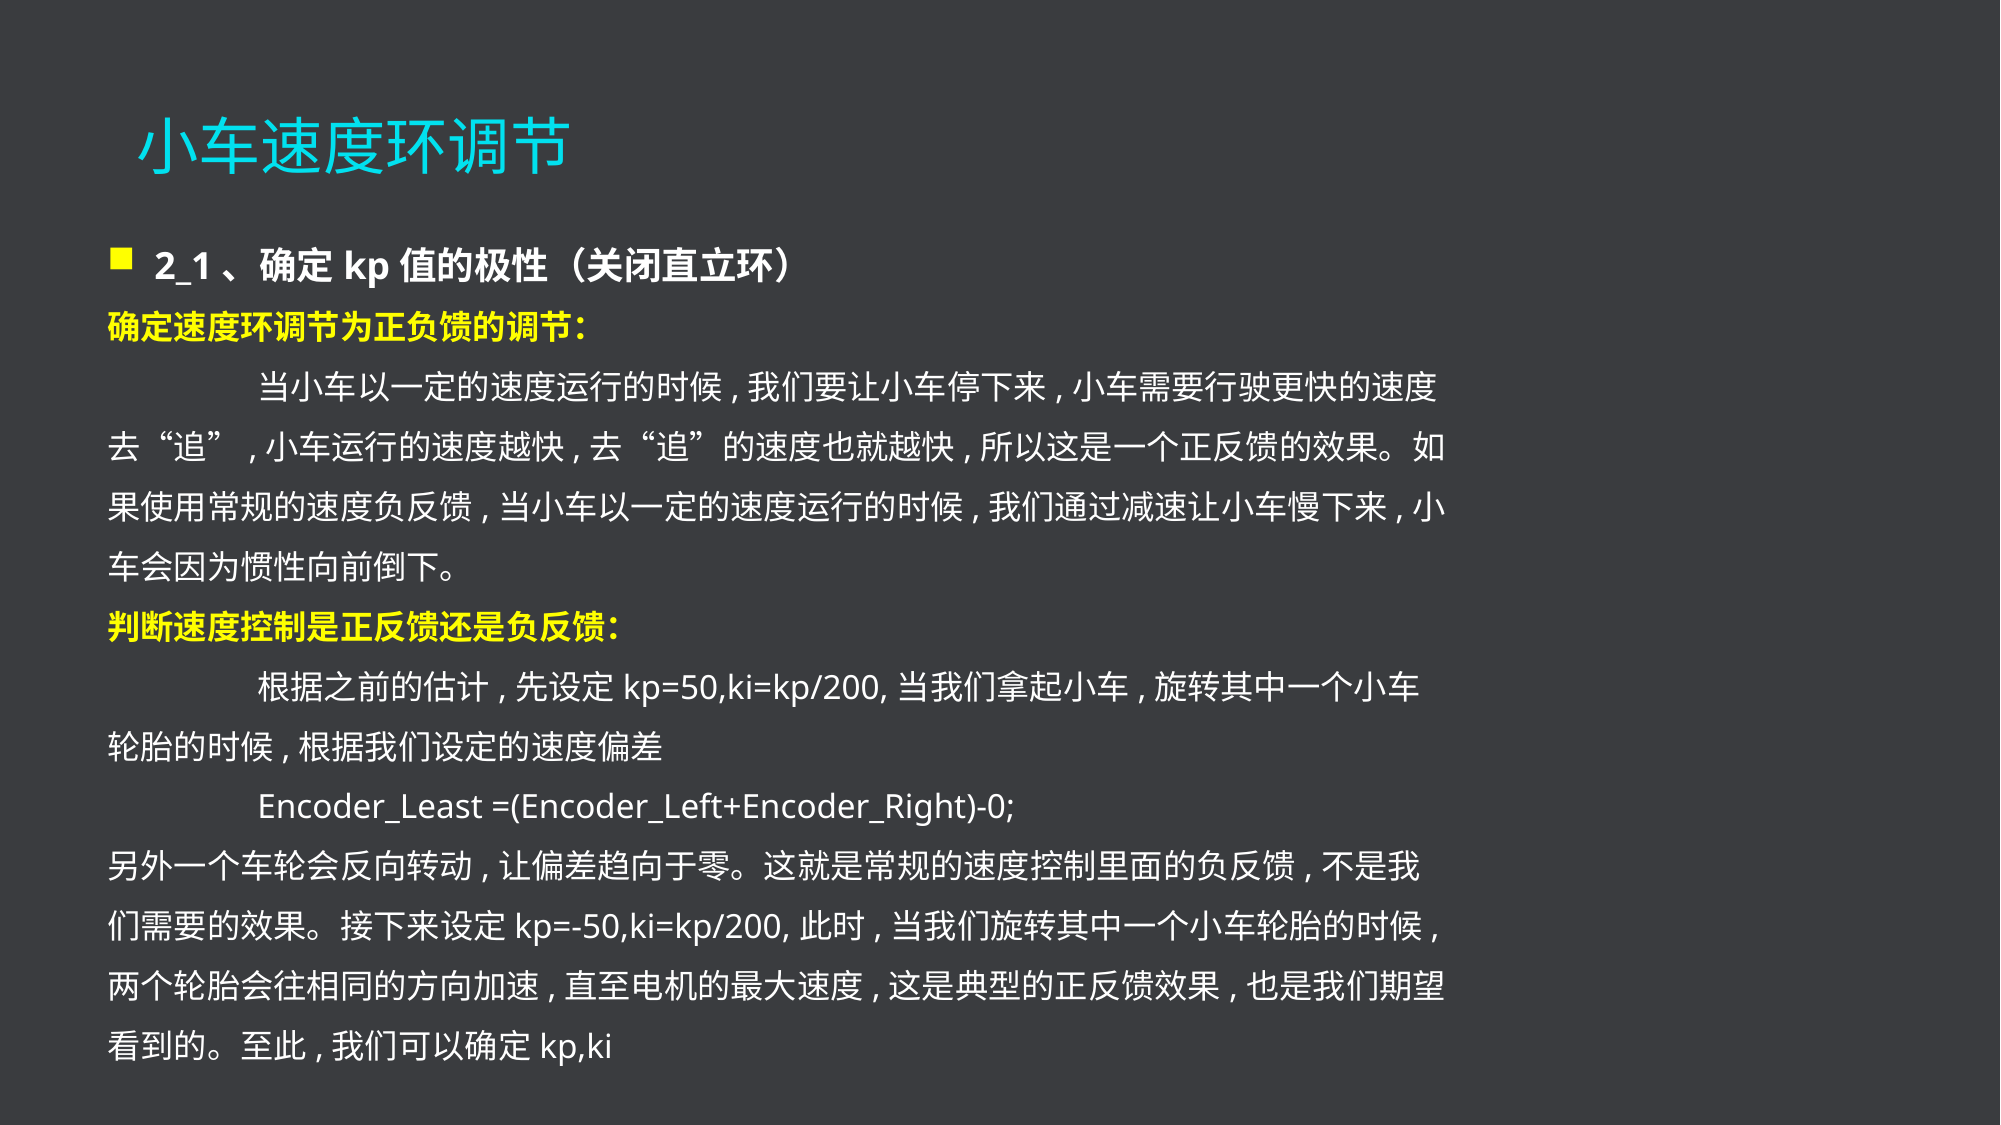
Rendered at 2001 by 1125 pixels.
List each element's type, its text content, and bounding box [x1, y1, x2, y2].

title 小车速度环调节 [116, 105, 1521, 193]
text_box 2_1、确定kp值的极性（关闭直立环） 确定速度环调节为正负馈的调节： 当小车以一定的速度运行的时候,我们要让小车停下来,小车需要行驶更快的速度去“追”,小车运行的速度越快,去“追”的速度也就越快,所以这是一个正反馈的效果。如果使用常规的速度负反馈,当小车以一定的速度运行的时候,我们通过减速让小车慢下来,小车会因为惯性向前倒下。 判断速度控制是正反馈还是负反馈： 根据之前的估计,先设定kp=50,ki=kp/200,当我们拿起小车,旋转其中一个小车轮胎的时候,根据我们设定的速度偏差 Encoder_Least =(Encoder_Left+Encoder_Right)-0; 另外一个车轮会反向转动,让偏差趋向于零。这就是常规的速度控制里面的负反馈,不是我们需要的效果。接下来设定kp=-50,ki=kp/200,此时,当我们旋转其中一个小车轮胎的时候,两个轮胎会往相同的方向加速,直至电机的最大速度,这是典型的正反馈效果,也是我们期望看到的。至此,我们可以确定kp,ki [92, 211, 1463, 1125]
